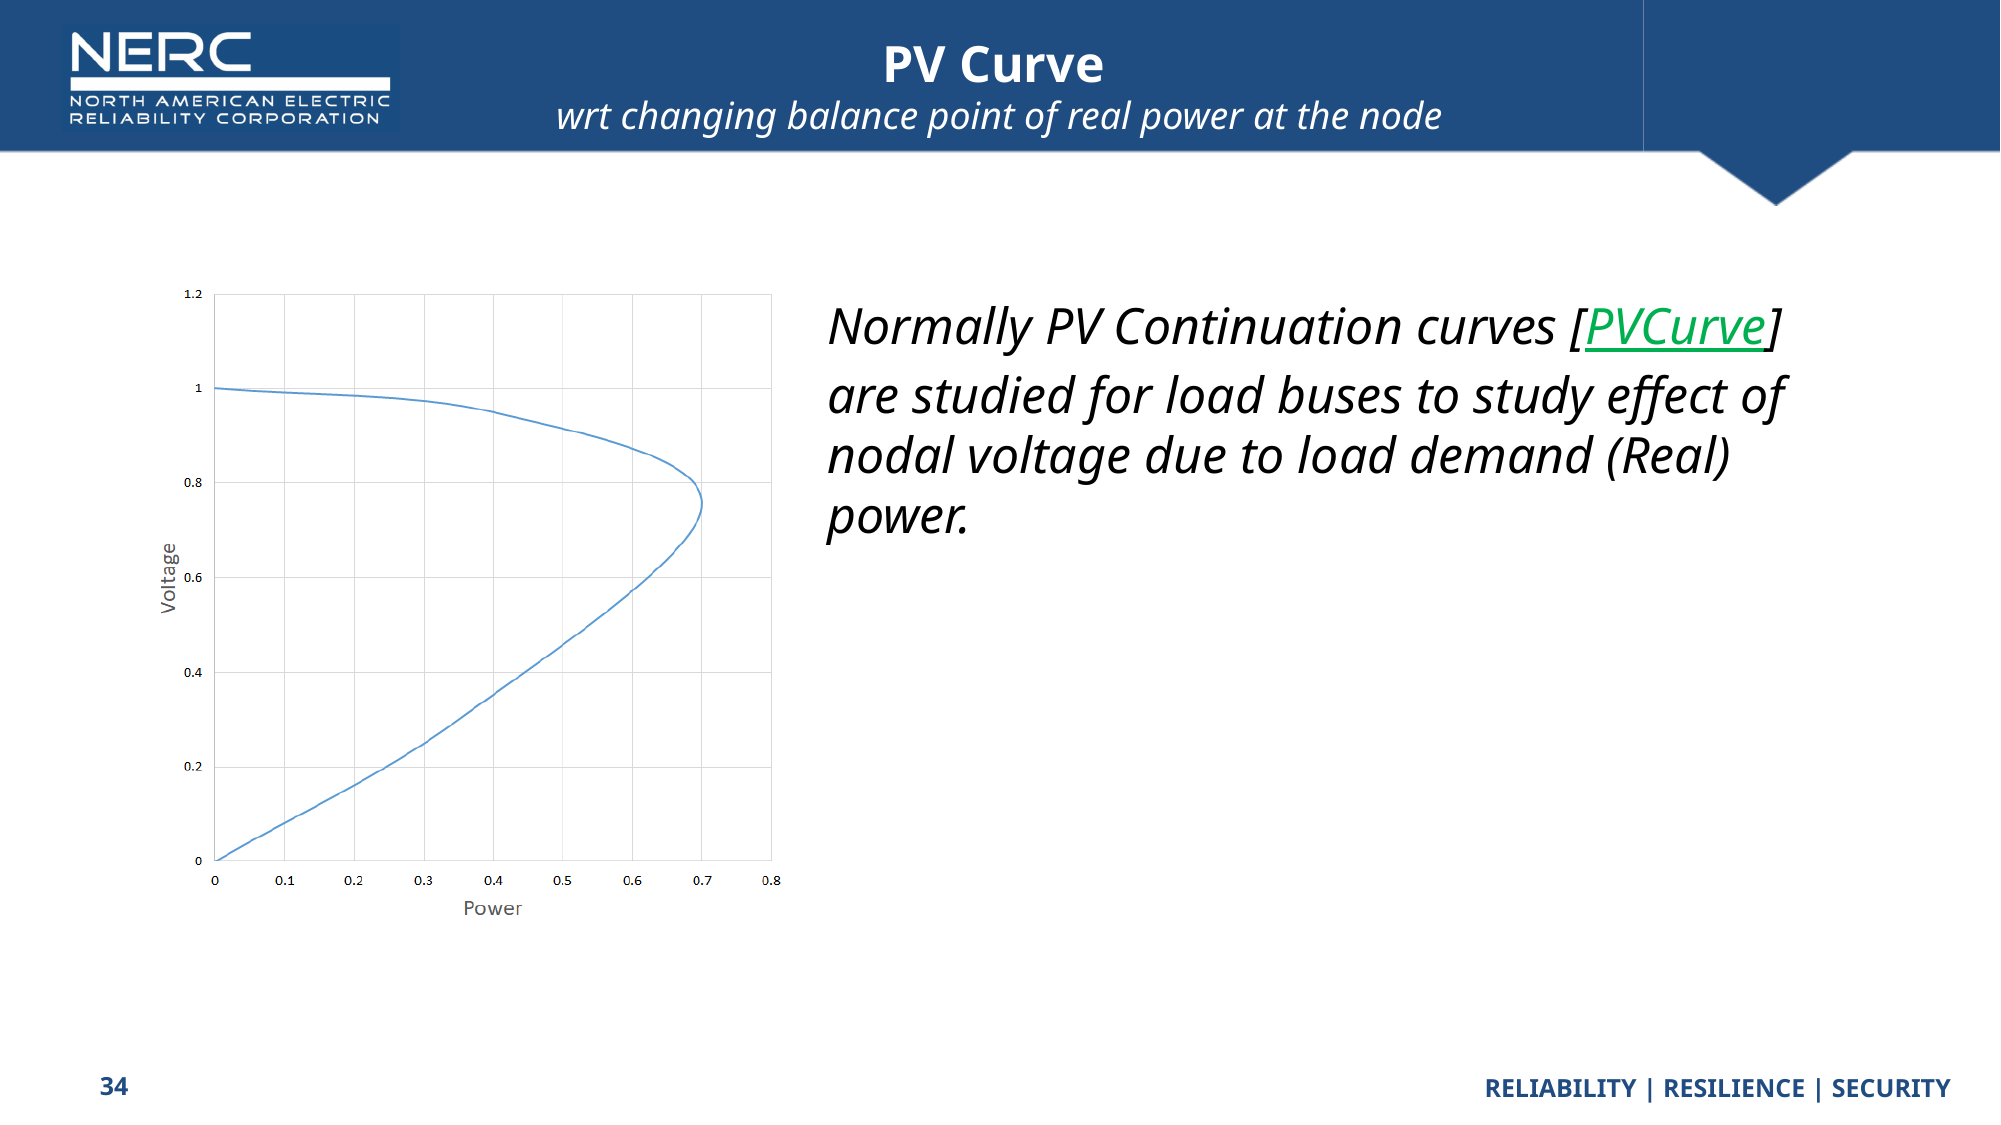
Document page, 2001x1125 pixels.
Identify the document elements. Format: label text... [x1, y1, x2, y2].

picture [0, 0, 2000, 206]
picture [161, 274, 786, 928]
text_box Normally PV Continuation curves [PVCurve] are studied for load buses to study effect of nodal voltage due to load demand (Real) power. [812, 287, 1839, 551]
text_box PV Curve wrt changing balance point of real power at the node [425, 24, 1575, 133]
